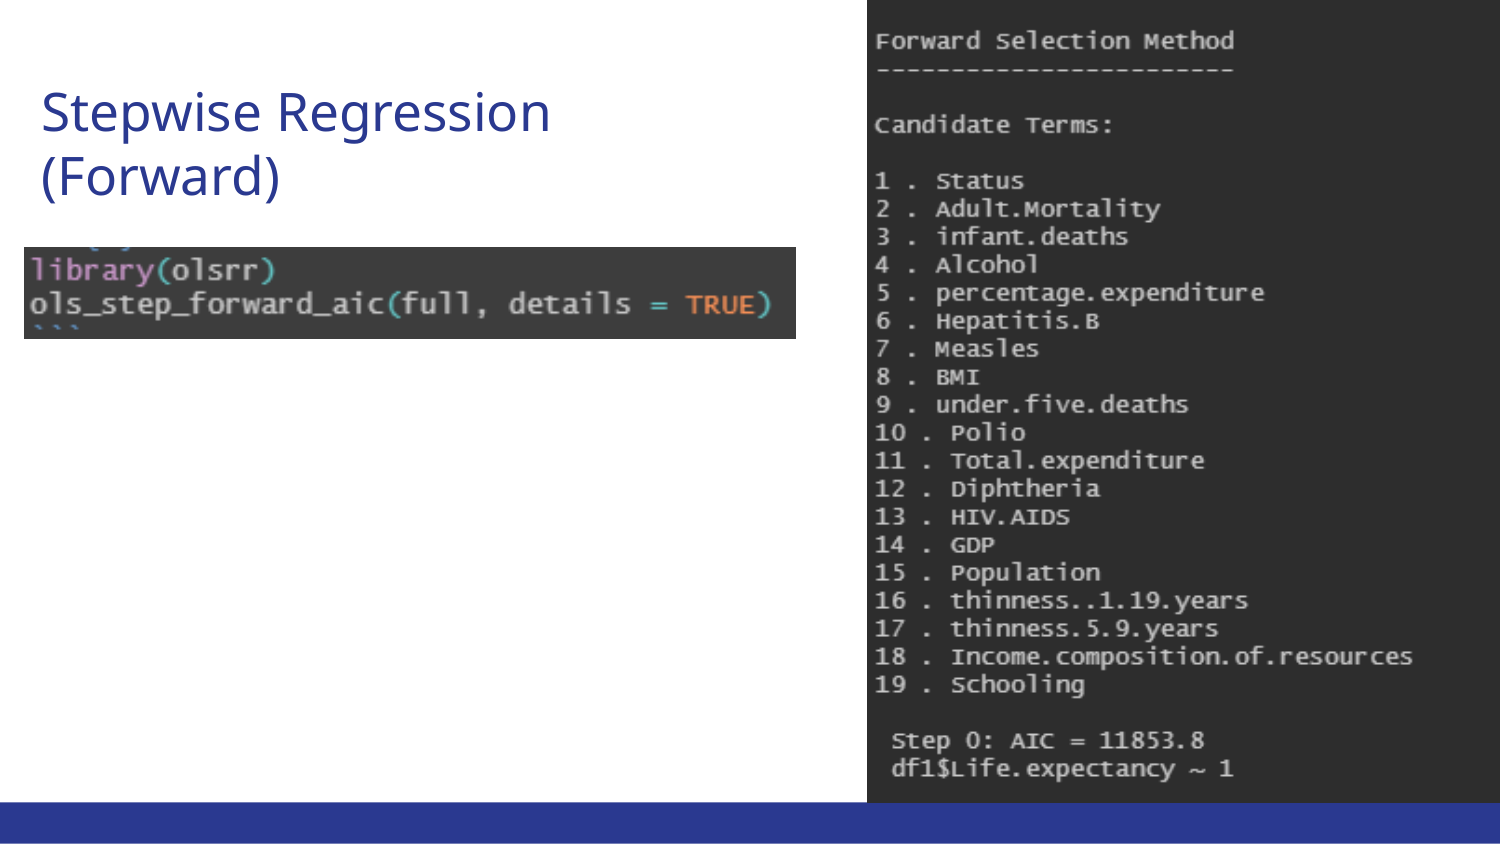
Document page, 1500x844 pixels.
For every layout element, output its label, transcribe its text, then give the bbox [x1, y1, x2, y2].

title Stepwise Regression (Forward) [26, 63, 599, 223]
picture [866, 0, 1500, 803]
picture [24, 247, 796, 339]
